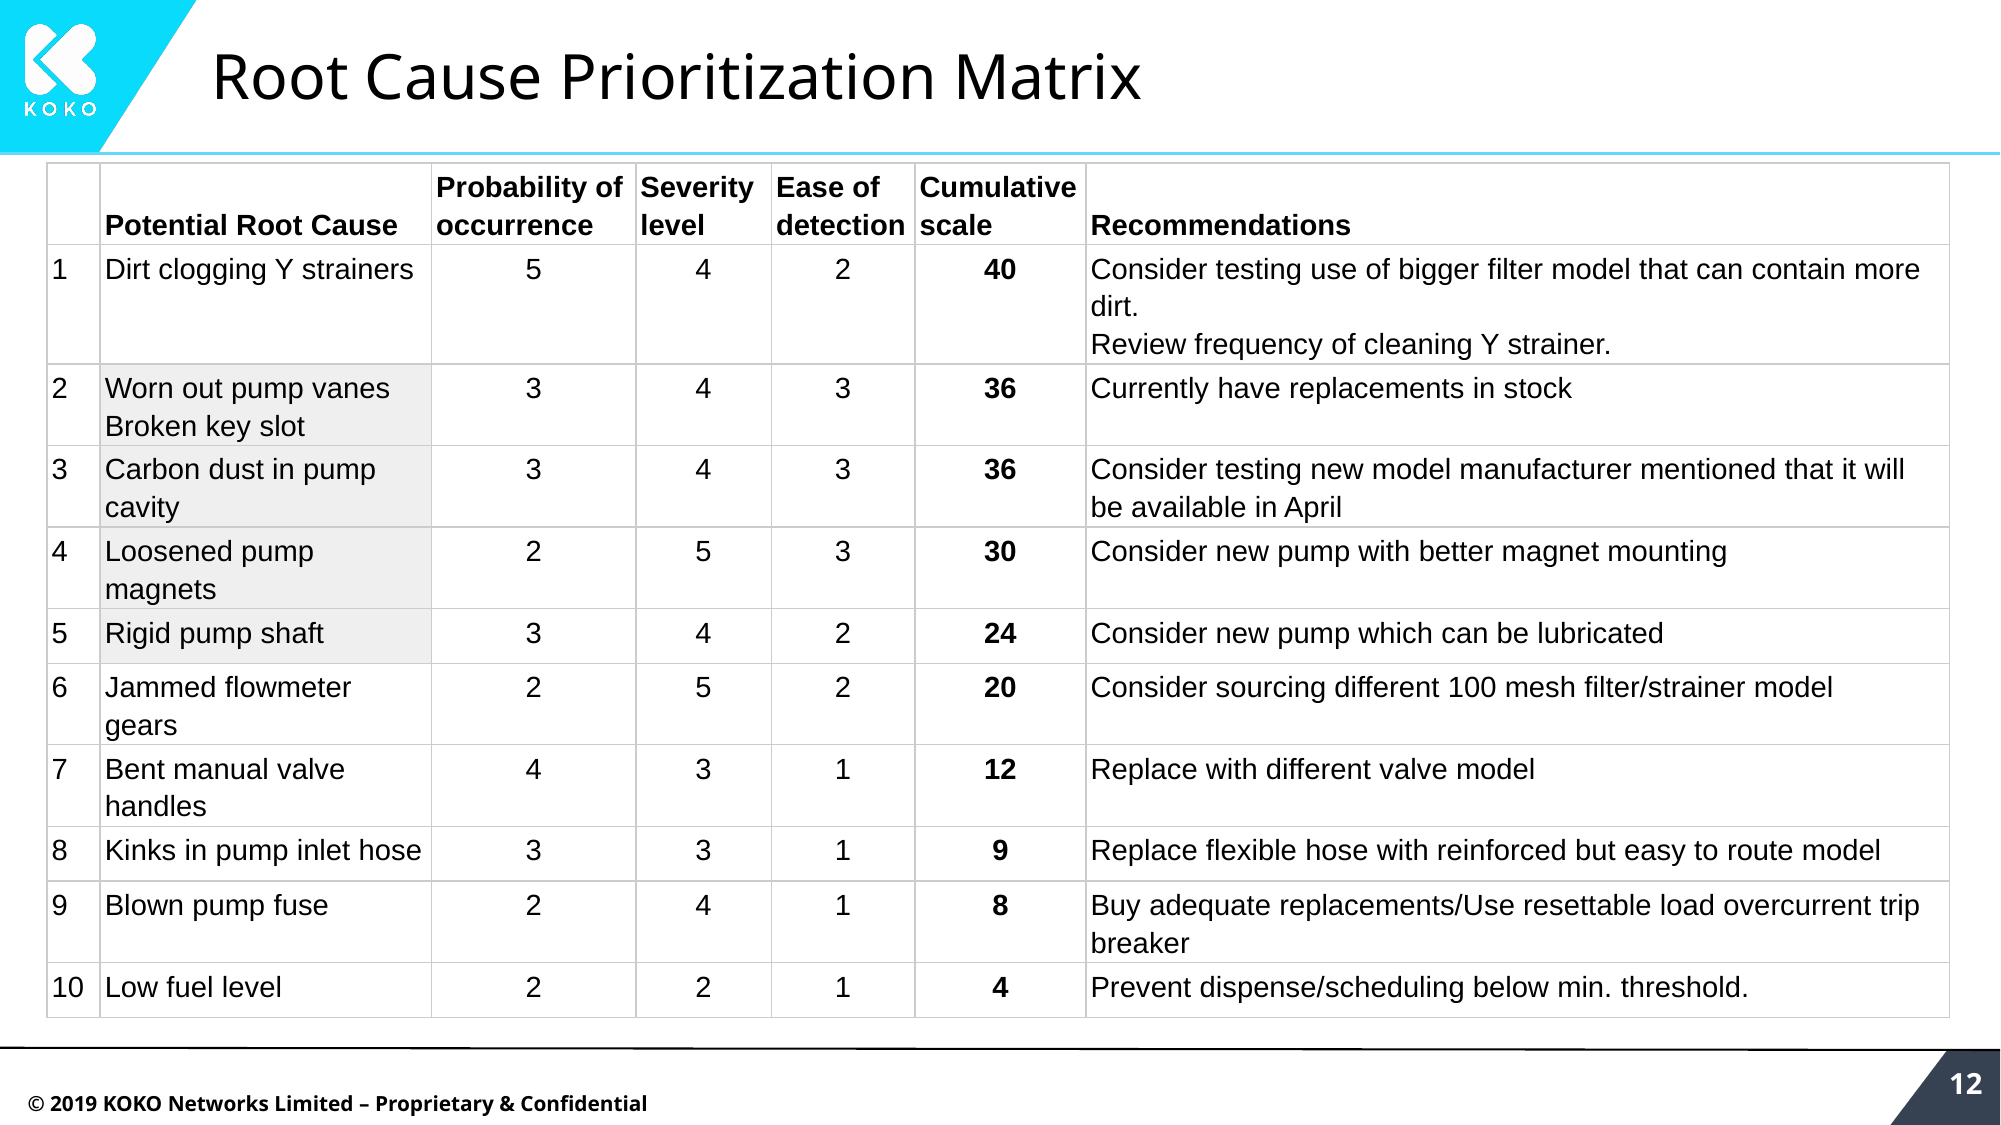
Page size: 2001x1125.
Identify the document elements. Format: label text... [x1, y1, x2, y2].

table_cell 8 [48, 827, 99, 880]
table_cell 3 [772, 528, 914, 608]
table_cell Prevent dispense/scheduling below min. threshold. [1087, 963, 1949, 1017]
table_cell 4 [637, 365, 771, 445]
table_cell Consider new pump with better magnet mounting [1087, 528, 1949, 608]
table_cell 1 [772, 963, 914, 1017]
table_cell 20 [916, 664, 1085, 744]
table_cell Consider testing use of bigger filter model that can contain more dirt. Review frequency of cleaning Y strainer. [1087, 245, 1949, 363]
table_cell 2 [637, 963, 771, 1017]
table_cell 24 [916, 609, 1085, 663]
table_cell 3 [432, 365, 635, 445]
table_header Severity level [637, 164, 771, 244]
table_cell 4 [637, 609, 771, 663]
table_cell 4 [432, 745, 635, 826]
table_cell Buy adequate replacements/Use resettable load overcurrent trip breaker [1087, 882, 1949, 962]
table_cell 2 [432, 963, 635, 1017]
picture [0, 0, 197, 152]
table_header Probability of occurrence [432, 164, 635, 244]
table_header [48, 164, 99, 244]
table_cell Loosened pump magnets [101, 528, 431, 608]
table_cell 1 [772, 827, 914, 880]
table_cell Blown pump fuse [101, 882, 431, 962]
table_cell 3 [637, 827, 771, 880]
table_cell 3 [772, 365, 914, 445]
slide_number ‹#› [1930, 1050, 2000, 1125]
table_cell 7 [48, 745, 99, 826]
table_cell 5 [432, 245, 635, 363]
table_cell Consider testing new model manufacturer mentioned that it will be available in April [1087, 446, 1949, 526]
table_cell Kinks in pump inlet hose [101, 827, 431, 880]
table_cell 4 [637, 245, 771, 363]
table_cell Carbon dust in pump cavity [101, 446, 431, 526]
table_cell Rigid pump shaft [101, 609, 431, 663]
table_cell Replace with different valve model [1087, 745, 1949, 826]
table_cell 3 [432, 609, 635, 663]
table_cell 2 [772, 245, 914, 363]
table_cell 4 [48, 528, 99, 608]
title Root Cause Prioritization Matrix [196, 15, 1925, 144]
table_cell 5 [48, 609, 99, 663]
table_header Cumulative scale [916, 164, 1085, 244]
table_cell 3 [637, 745, 771, 826]
picture [1891, 1051, 1930, 1125]
table_cell 1 [772, 882, 914, 962]
table_cell 36 [916, 365, 1085, 445]
table_header Ease of detection [772, 164, 914, 244]
table_cell 6 [48, 664, 99, 744]
table_cell 1 [772, 745, 914, 826]
table_cell Currently have replacements in stock [1087, 365, 1949, 445]
table_cell Low fuel level [101, 963, 431, 1017]
table_cell 9 [48, 882, 99, 962]
table_cell Replace flexible hose with reinforced but easy to route model [1087, 827, 1949, 880]
table_cell Worn out pump vanes Broken key slot [101, 365, 431, 445]
table_cell 36 [916, 446, 1085, 526]
table_cell 8 [916, 882, 1085, 962]
table_header Potential Root Cause [101, 164, 431, 244]
table_cell 2 [772, 664, 914, 744]
table_cell 4 [916, 963, 1085, 1017]
table_cell 4 [637, 882, 771, 962]
table_cell 1 [48, 245, 99, 363]
table_cell 9 [916, 827, 1085, 880]
table_cell 2 [48, 365, 99, 445]
table_cell 3 [432, 827, 635, 880]
table_cell 2 [432, 882, 635, 962]
table_cell Consider new pump which can be lubricated [1087, 609, 1949, 663]
table_cell 2 [432, 528, 635, 608]
table_cell 2 [772, 609, 914, 663]
table_cell 3 [48, 446, 99, 526]
table_cell 5 [637, 528, 771, 608]
table_cell 3 [432, 446, 635, 526]
table_cell 3 [772, 446, 914, 526]
table_cell 2 [432, 664, 635, 744]
table_header Recommendations [1087, 164, 1949, 244]
table_cell Bent manual valve handles [101, 745, 431, 826]
table_cell Consider sourcing different 100 mesh filter/strainer model [1087, 664, 1949, 744]
table_cell 30 [916, 528, 1085, 608]
table_cell 40 [916, 245, 1085, 363]
table_cell Dirt clogging Y strainers [101, 245, 431, 363]
table_cell 10 [48, 963, 99, 1017]
table_cell Jammed flowmeter gears [101, 664, 431, 744]
table_cell 5 [637, 664, 771, 744]
table_cell 4 [637, 446, 771, 526]
table_cell 12 [916, 745, 1085, 826]
